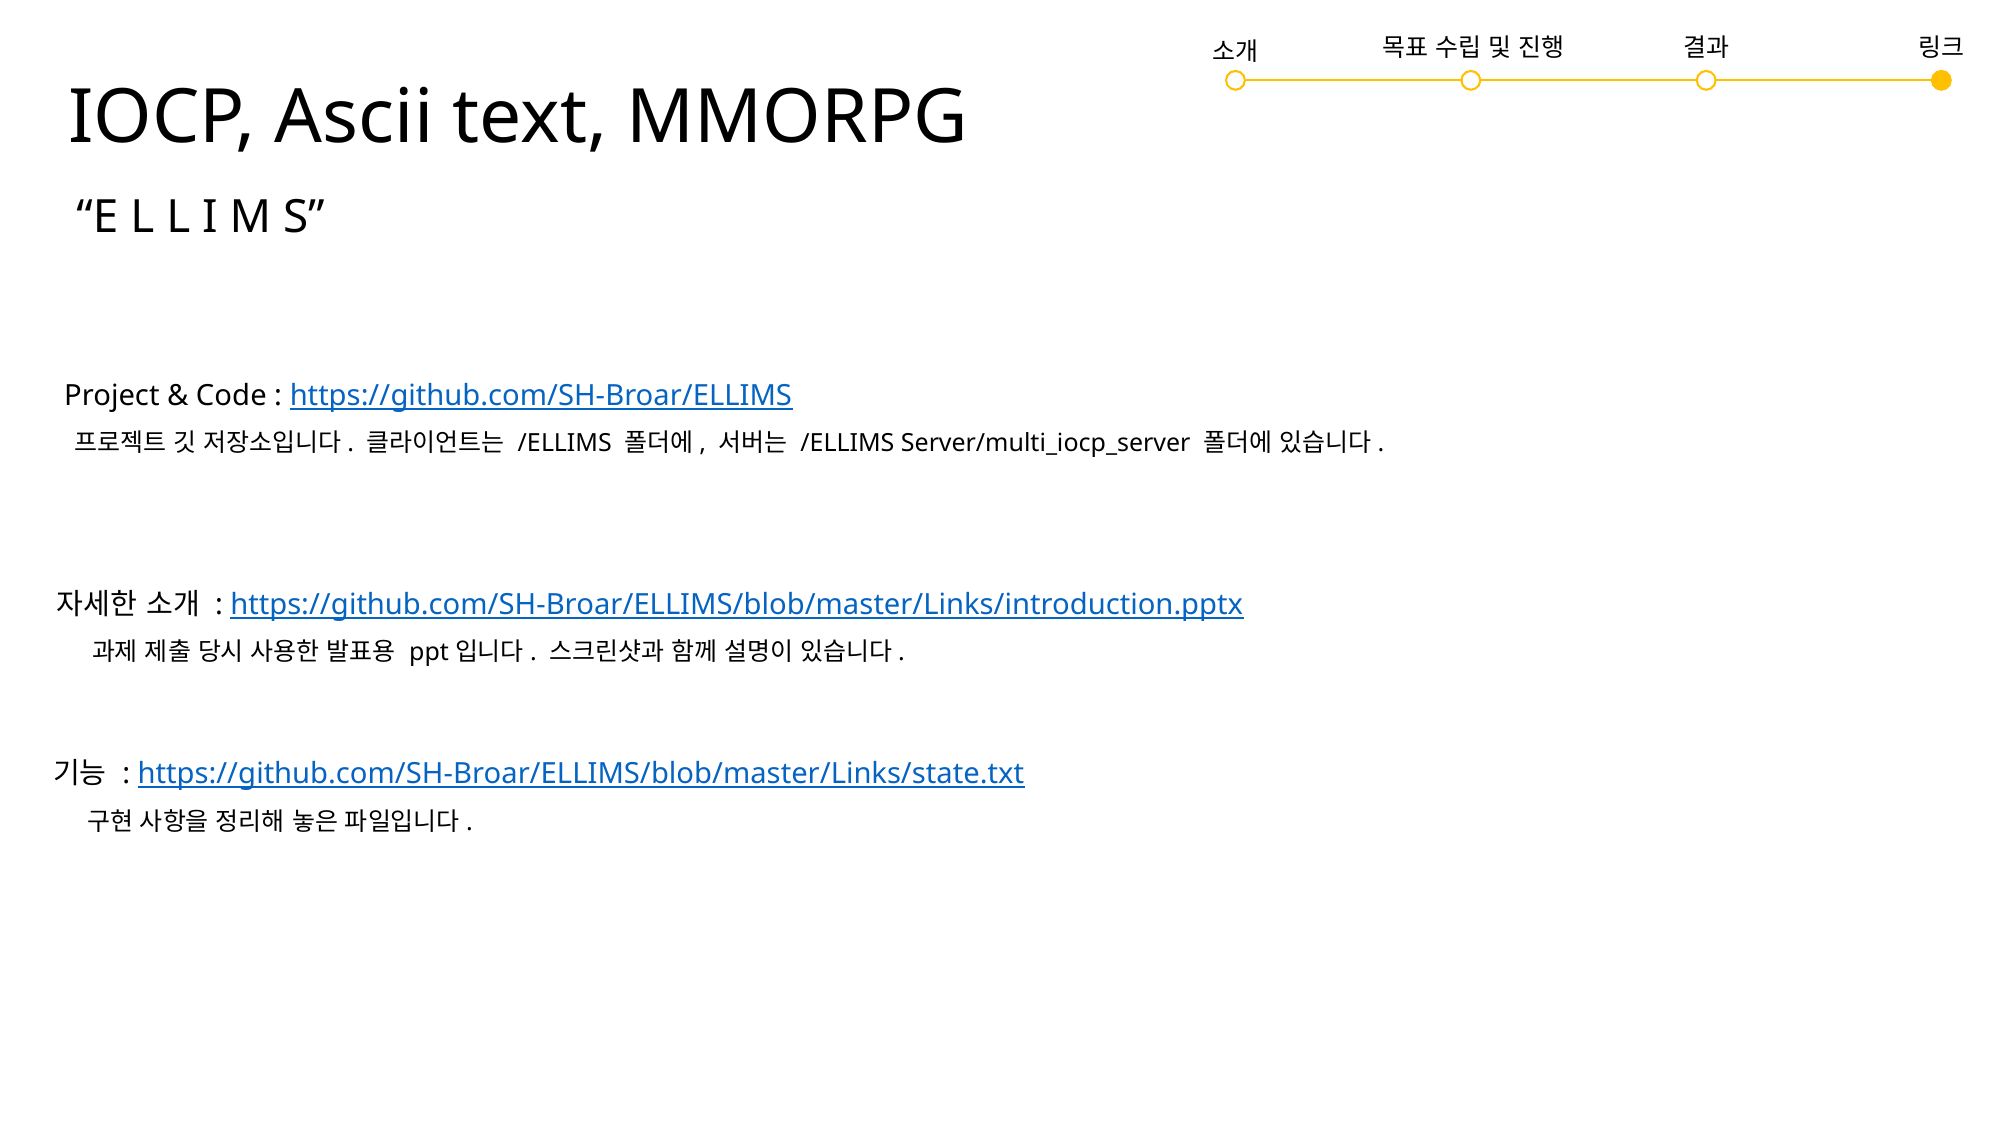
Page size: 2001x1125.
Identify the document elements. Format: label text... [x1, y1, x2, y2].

title IOCP, Ascii text, MMORPG [53, 9, 1246, 228]
text_box 자세한 소개 : https://github.com/SH-Broar/ELLIMS/blob/master/Links/introduction.pptx [42, 577, 1259, 633]
text_box 소개 [1197, 28, 1274, 74]
text_box 기능 : https://github.com/SH-Broar/ELLIMS/blob/master/Links/state.txt [38, 747, 1040, 802]
text_box [1695, 69, 1717, 91]
text_box [1460, 69, 1482, 91]
text_box 과제 제출 당시 사용한 발표용 ppt입니다. 스크린샷과 함께 설명이 있습니다. [77, 628, 920, 674]
text_box 목표 수립 및 진행 [1367, 24, 1580, 69]
text_box [1224, 74, 1246, 91]
text_box “E L L I M S” [61, 179, 340, 249]
text_box 프로젝트 깃 저장소입니다. 클라이언트는 /ELLIMS 폴더에, 서버는 /ELLIMS Server/multi_iocp_server 폴더에 있습니다. [59, 419, 1400, 464]
text_box Project & Code : https://github.com/SH-Broar/ELLIMS [49, 368, 808, 424]
text_box 링크 [1903, 23, 1980, 69]
text_box [1931, 69, 1952, 91]
text_box 결과 [1668, 23, 1745, 69]
text_box 구현 사항을 정리해 놓은 파일입니다. [72, 798, 488, 844]
